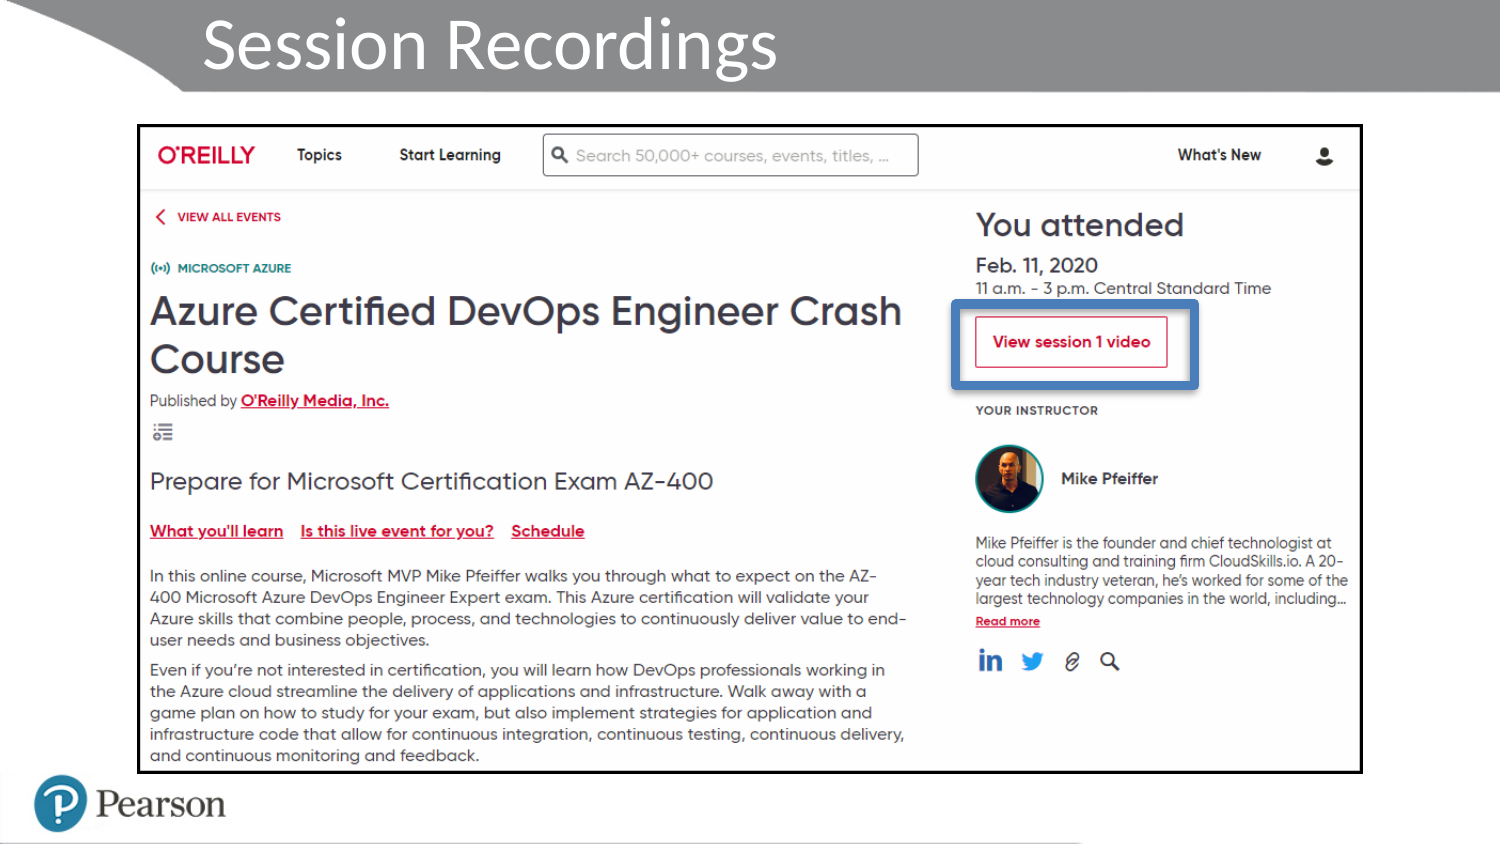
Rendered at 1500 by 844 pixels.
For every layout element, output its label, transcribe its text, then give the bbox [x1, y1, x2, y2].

picture [0, 0, 1500, 844]
title Session Recordings [187, 0, 1426, 79]
